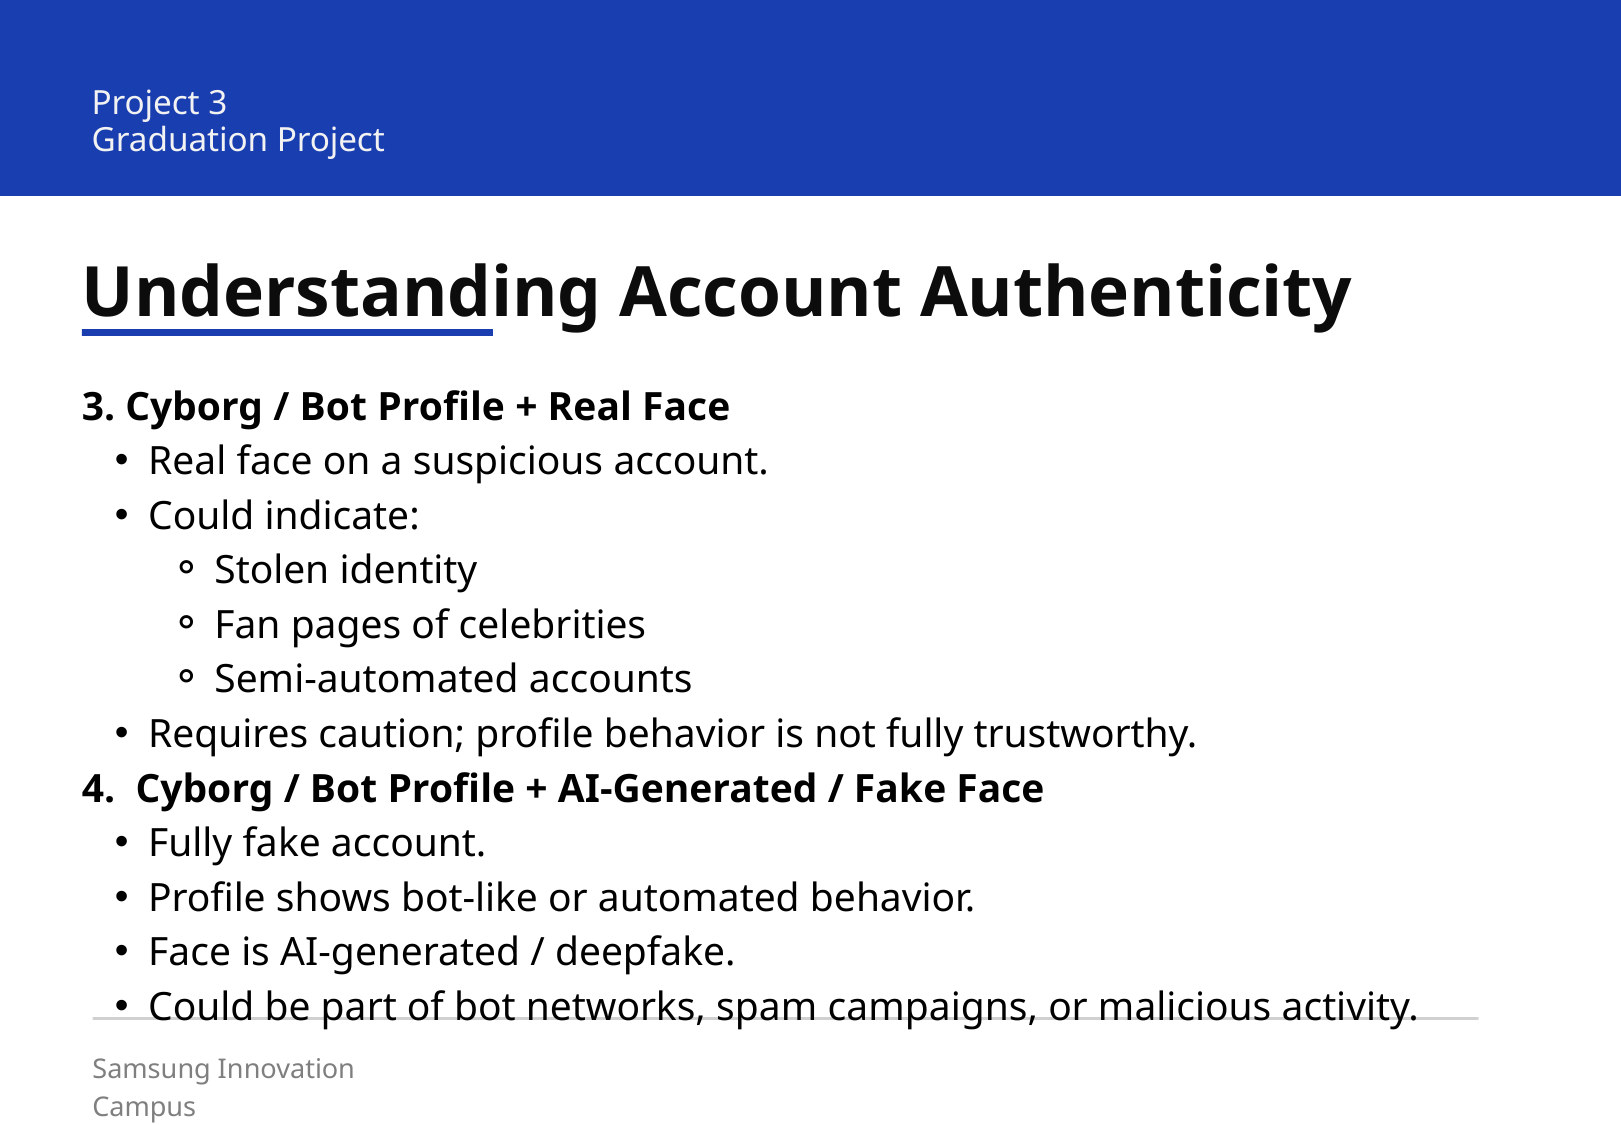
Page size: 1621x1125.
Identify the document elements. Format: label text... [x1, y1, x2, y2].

text_box [81, 331, 493, 336]
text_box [0, 0, 1621, 197]
text_box 3. Cyborg / Bot Profile + Real Face Real face on a suspicious account. Could indicate: Stolen identity Fan pages of celebrities Semi-automated accounts Requires caution; profile behavior is not fully trustworthy. 4. Cyborg / Bot Profile + AI‑Generated / Fake Face Fully fake account. Profile shows bot-like or automated behavior. Face is AI-generated / deepfake. Could be part of bot networks, spam campaigns, or malicious activity. [81, 373, 1591, 1074]
text_box Understanding Account Authenticity [81, 233, 1608, 331]
text_box Samsung Innovation Campus [92, 1074, 455, 1123]
